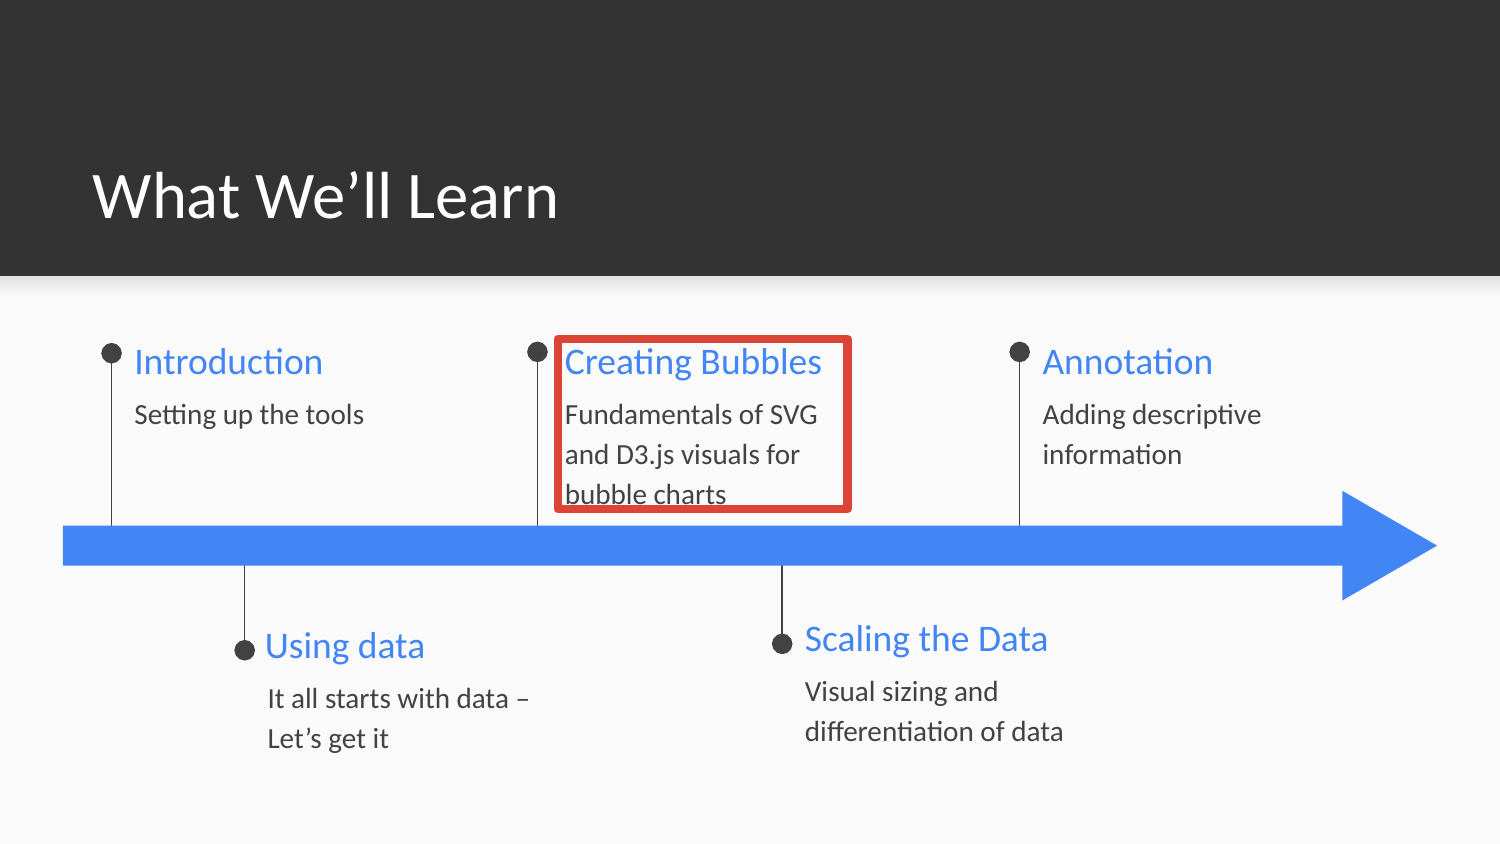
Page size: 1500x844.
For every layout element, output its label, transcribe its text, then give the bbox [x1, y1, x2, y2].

list Adding descriptive information [1027, 375, 1325, 470]
title Creating Bubbles [549, 327, 848, 375]
title Introduction [119, 327, 417, 375]
list Visual sizing and differentiation of data [789, 651, 1088, 747]
list Setting up the tools [119, 375, 417, 470]
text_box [62, 490, 1438, 601]
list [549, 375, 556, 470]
text_box [556, 337, 850, 489]
title Using data [249, 611, 632, 676]
title Annotation [1027, 327, 1325, 375]
title Scaling the Data [789, 610, 1088, 651]
list It all starts with data – Let’s get it [252, 658, 550, 754]
title What We’ll Learn [77, 121, 1427, 248]
